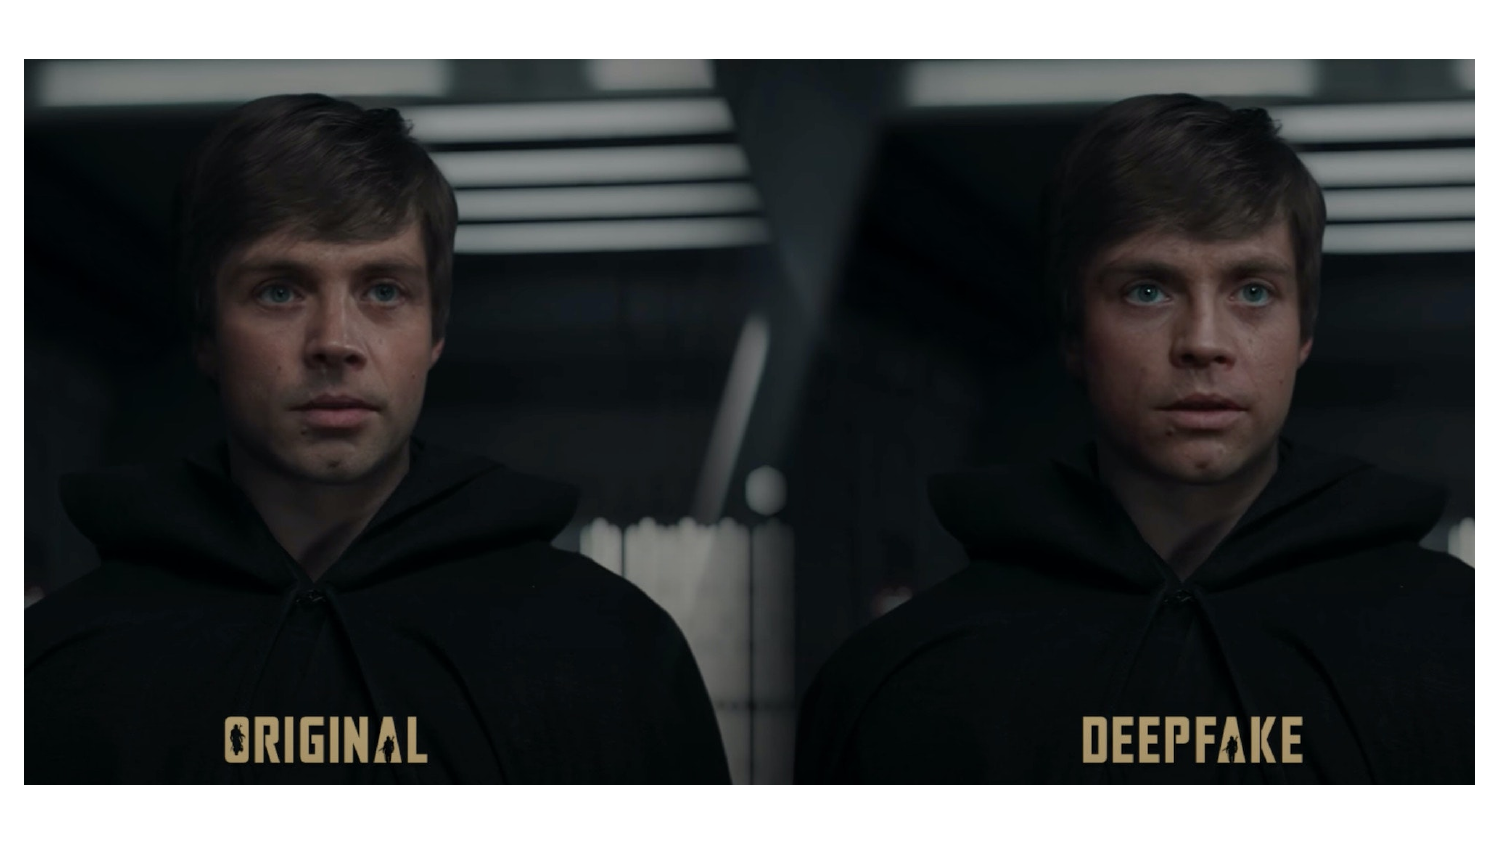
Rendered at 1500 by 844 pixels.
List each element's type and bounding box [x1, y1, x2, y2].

picture [24, 59, 1476, 785]
